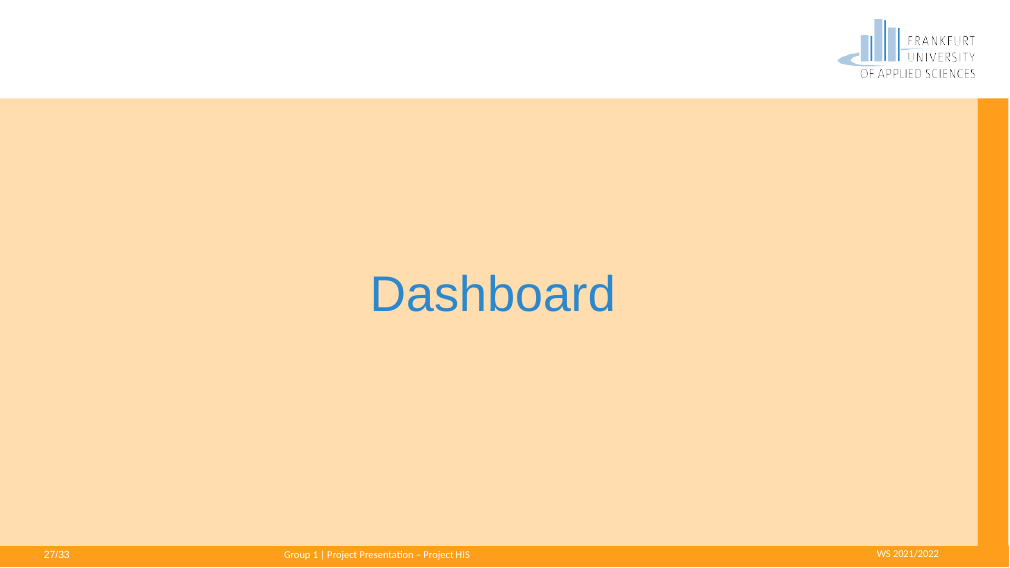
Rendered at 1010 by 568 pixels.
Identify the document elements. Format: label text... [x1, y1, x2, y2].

picture [837, 19, 975, 78]
slide_number 27/33 [37, 547, 84, 561]
footer WS 2021/2022 [739, 545, 940, 560]
text_box Dashboard [4, 258, 980, 322]
slide_number Group 1 | Project Presentation – Project HIS [284, 546, 684, 561]
